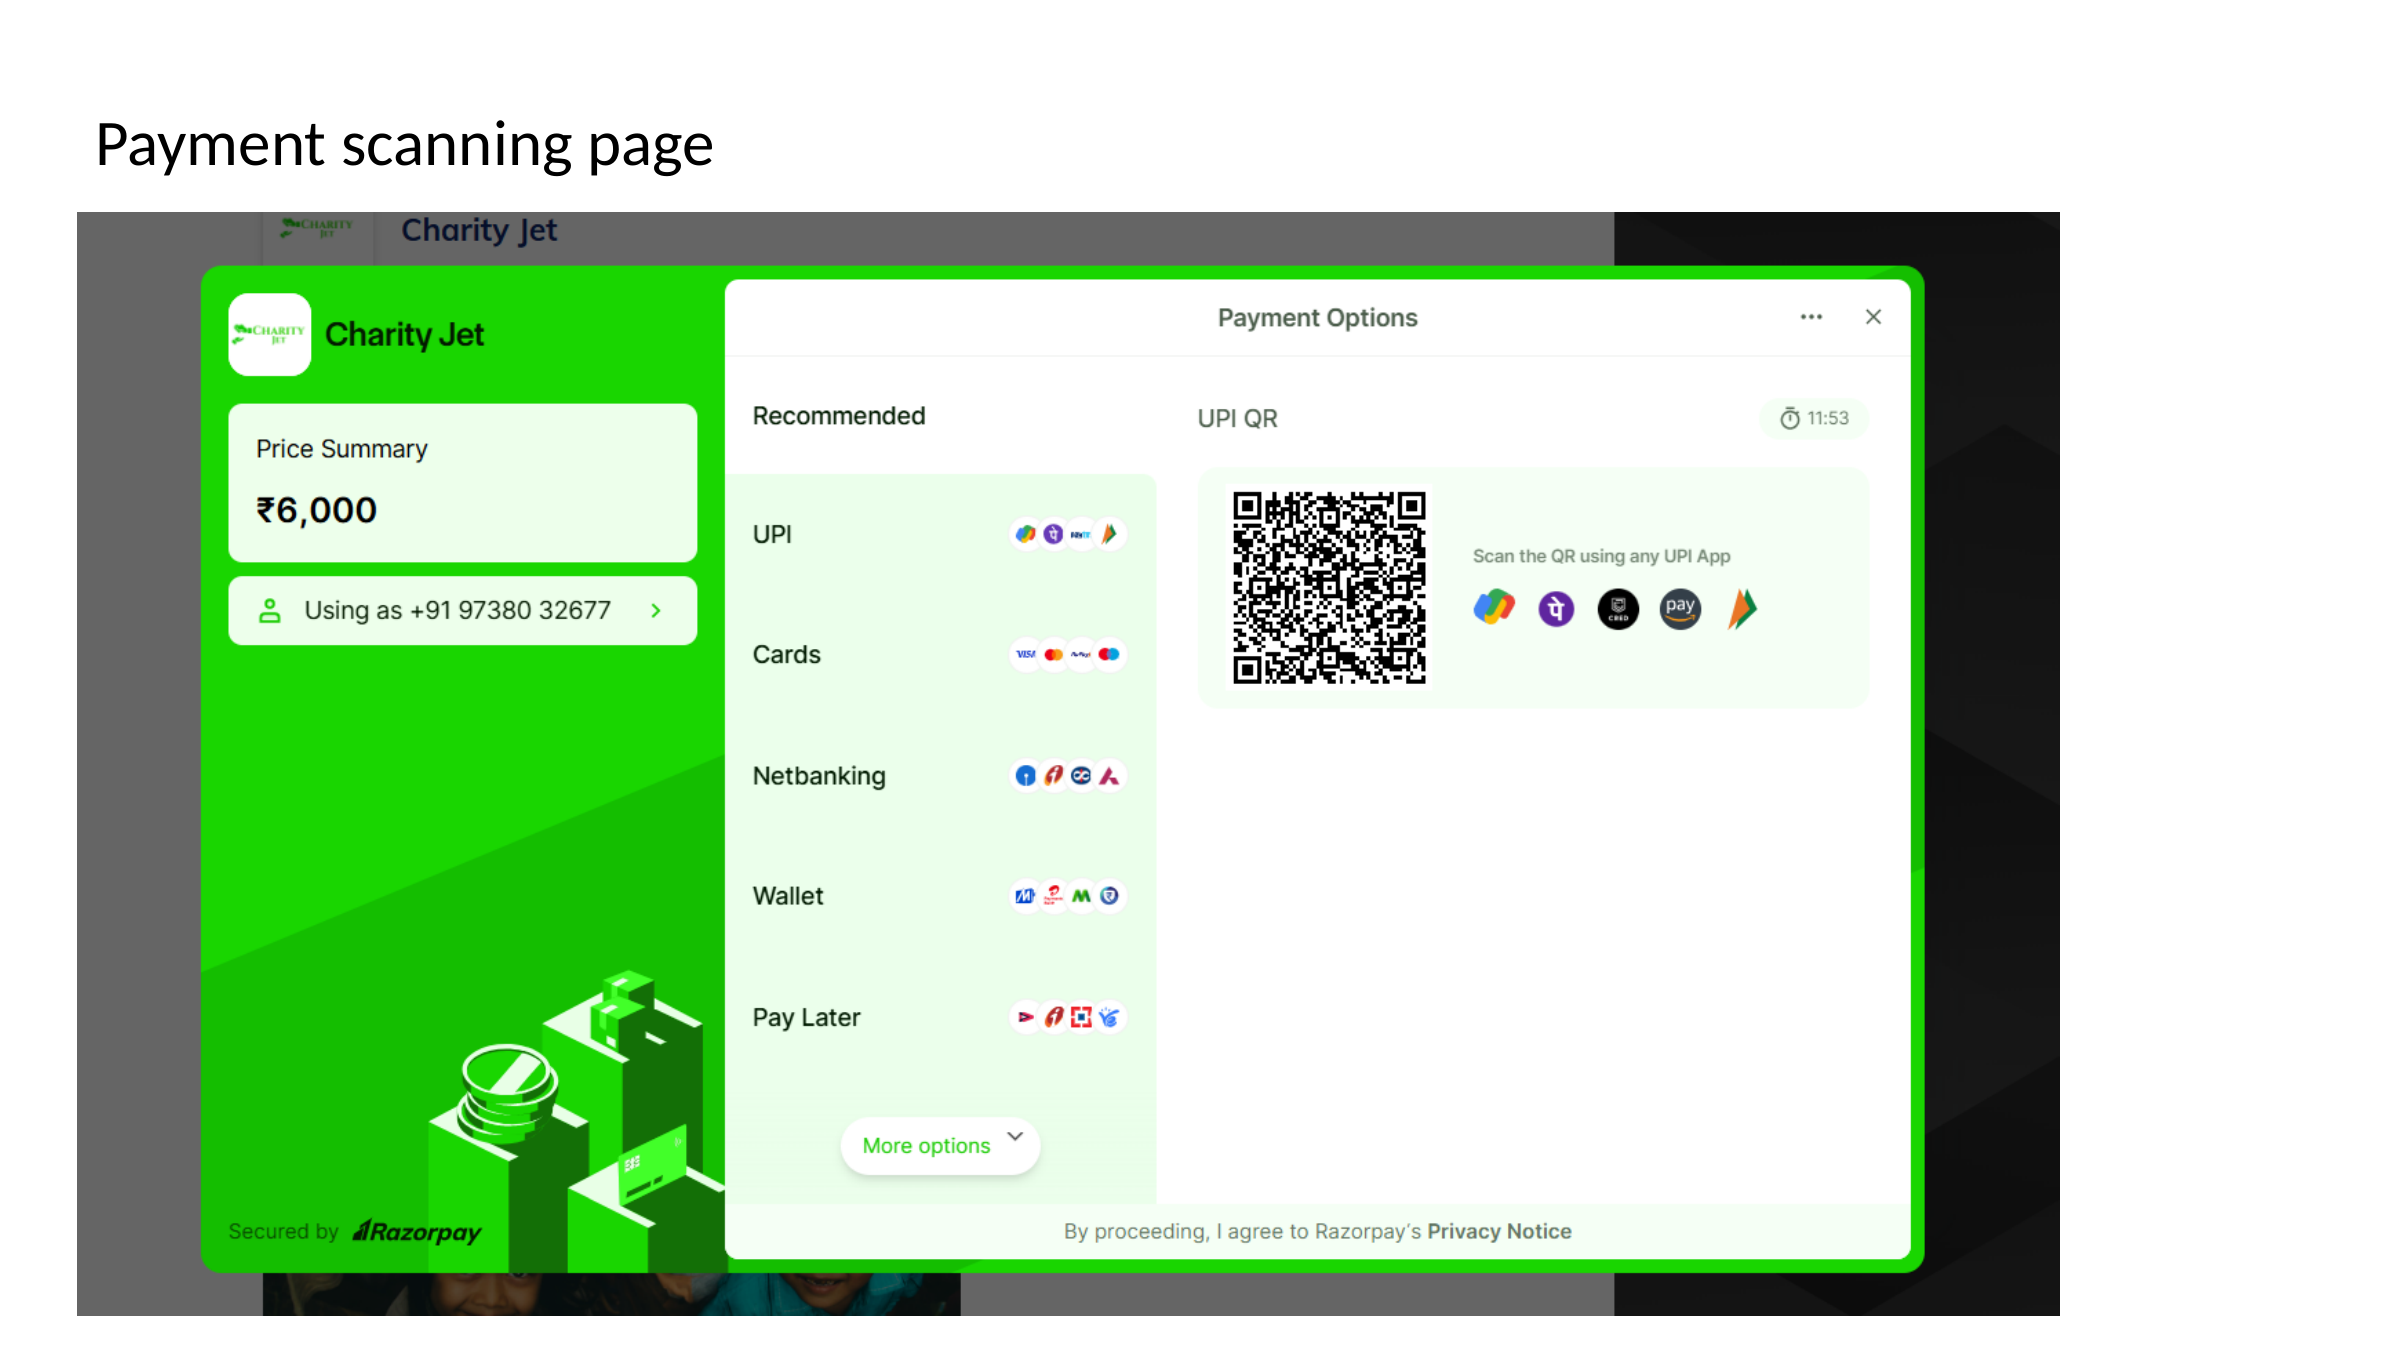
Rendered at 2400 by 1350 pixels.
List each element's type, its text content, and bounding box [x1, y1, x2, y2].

picture [77, 212, 2060, 1316]
text_box Payment scanning page [80, 92, 731, 186]
